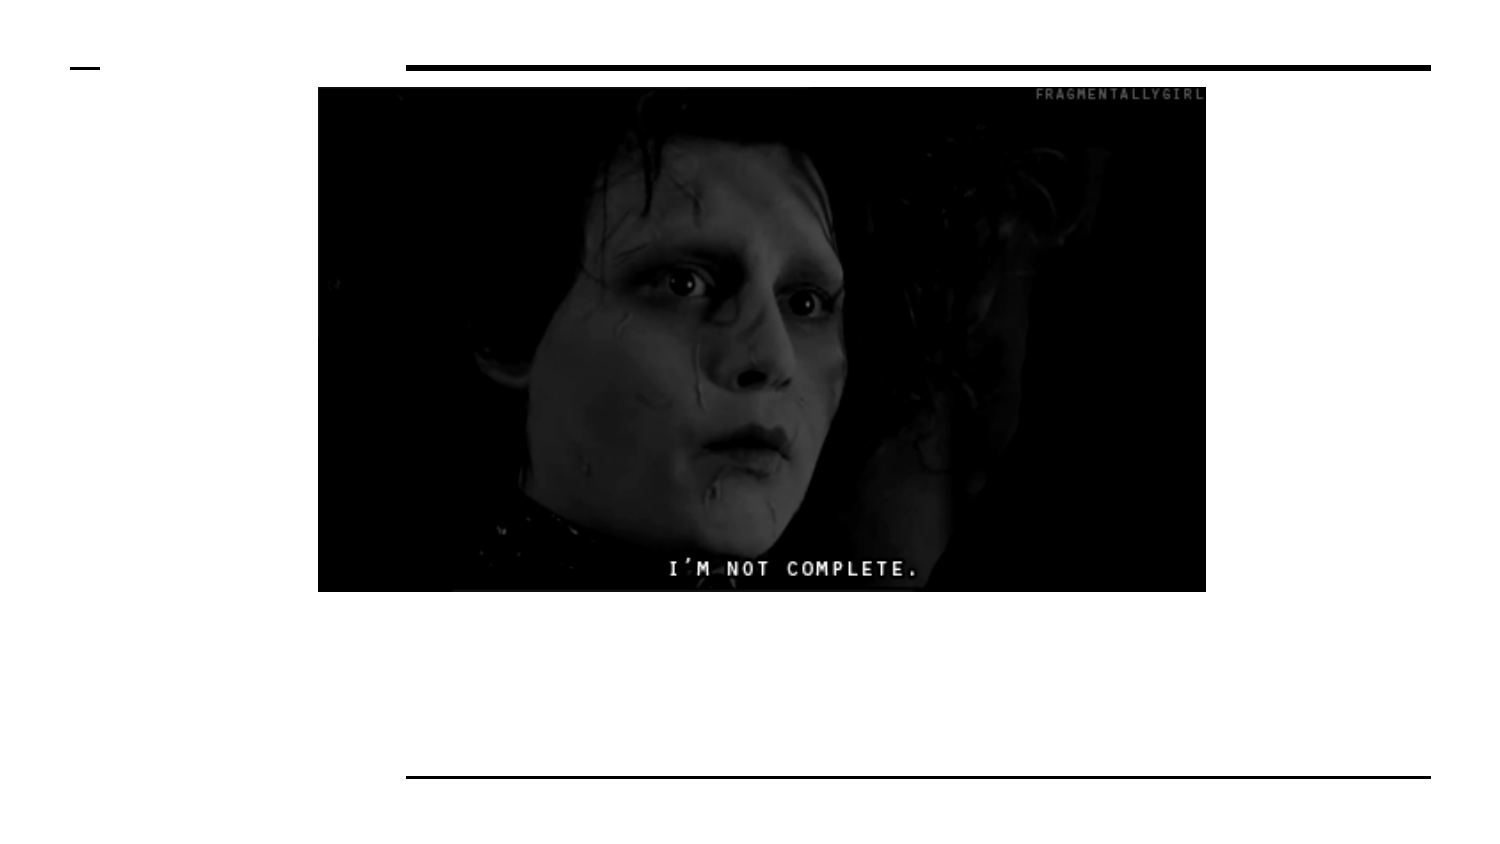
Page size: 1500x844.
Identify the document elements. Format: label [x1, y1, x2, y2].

picture [318, 86, 1207, 592]
